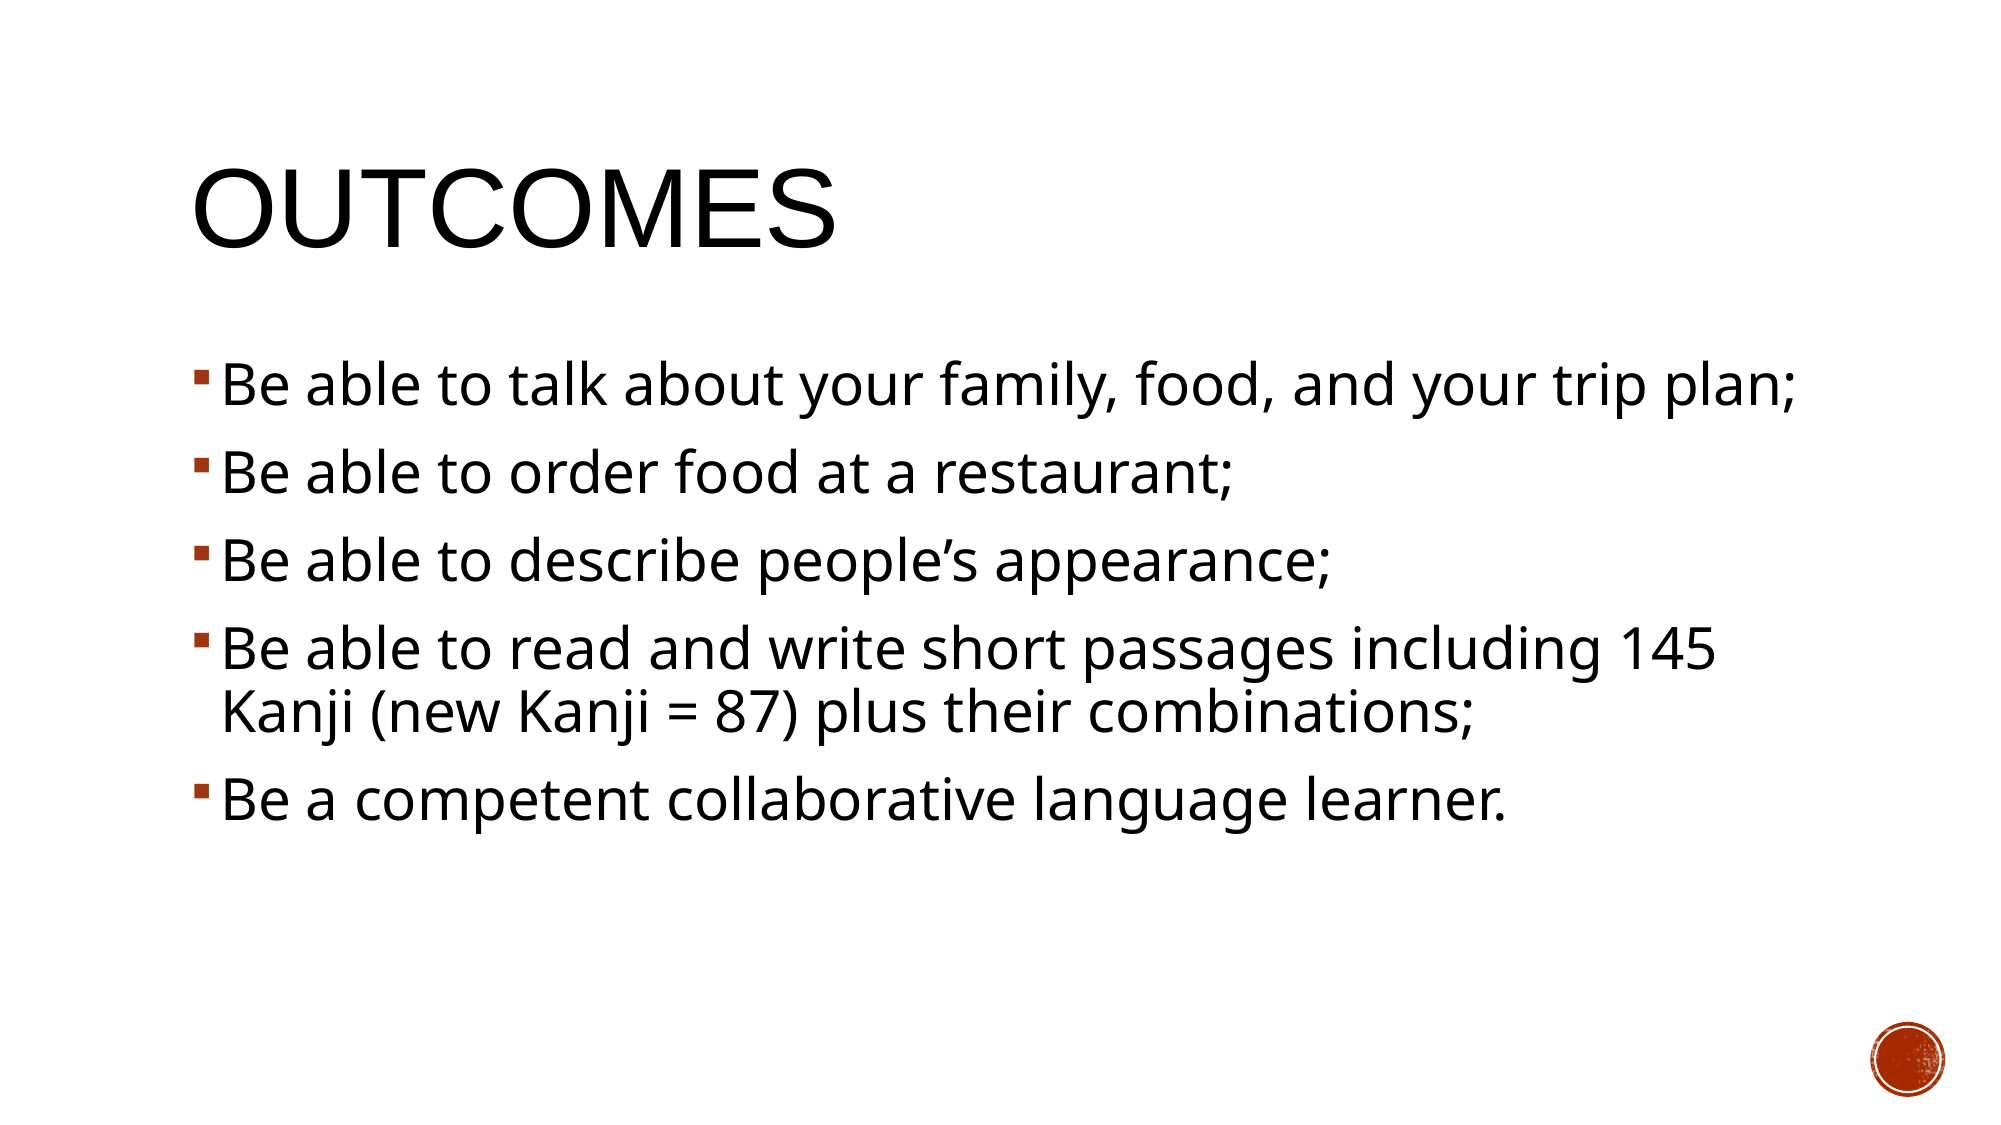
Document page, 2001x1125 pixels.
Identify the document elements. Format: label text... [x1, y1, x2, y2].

list Be able to talk about your family, food, and your trip plan; Be able to order food at a restaurant; Be able to describe people’s appearance; Be able to read and write short passages including 145 Kanji (new Kanji = 87) plus their combinations; Be a competent collaborative language learner. [175, 348, 1826, 1013]
title Outcomes [175, 79, 1826, 344]
